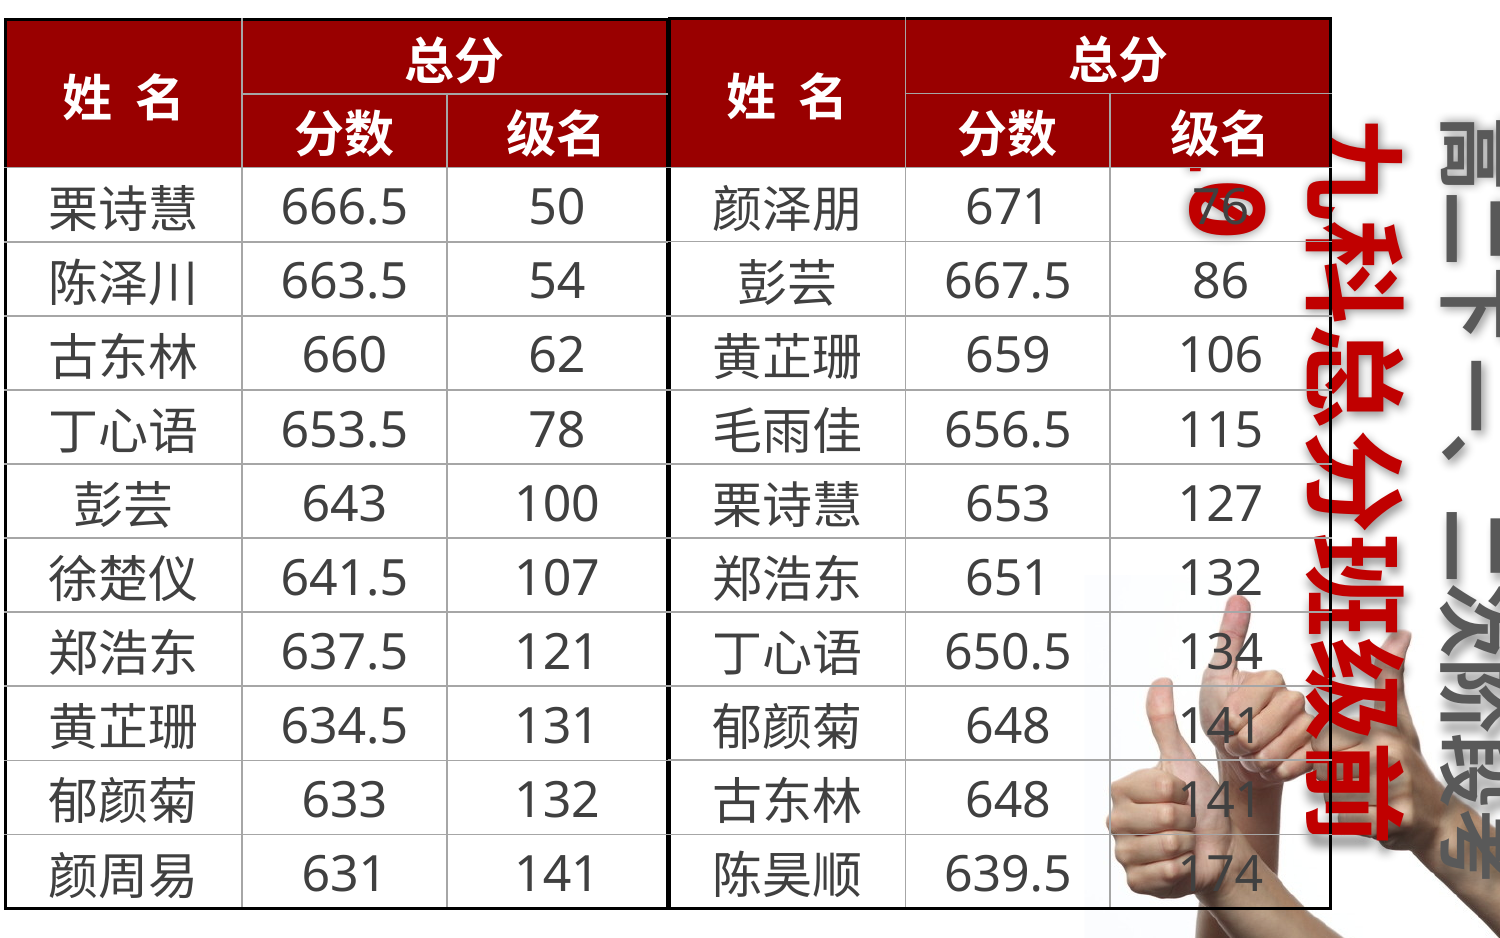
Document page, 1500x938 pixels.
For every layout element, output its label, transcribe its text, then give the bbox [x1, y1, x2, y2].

table_cell 659 [906, 317, 1109, 389]
table_cell 郁颜菊 [7, 761, 241, 834]
table_cell 100 [448, 465, 666, 537]
table_cell 黄芷珊 [671, 317, 905, 389]
table_cell 656.5 [906, 391, 1109, 463]
table_cell 634.5 [243, 687, 446, 760]
table_cell 121 [448, 613, 666, 685]
table_cell 131 [448, 687, 666, 760]
table_cell 郑浩东 [7, 613, 241, 685]
table_cell 667.5 [906, 242, 1109, 315]
table_cell 660 [243, 317, 446, 389]
table_cell 631 [243, 835, 446, 907]
table_cell 陈昊顺 [671, 835, 905, 907]
table_cell 丁心语 [671, 613, 905, 685]
table_cell 643 [243, 465, 446, 537]
table_cell 分数 [906, 94, 1109, 167]
table_cell 黄芷珊 [7, 687, 241, 760]
table_cell 62 [448, 317, 666, 389]
table_cell 丁心语 [7, 391, 241, 463]
table_cell 132 [448, 761, 666, 834]
text_box 高二下 一、二次阶段考 九科总分班级前10 [1332, 101, 1500, 574]
table_cell 78 [448, 391, 666, 463]
table_cell 76 [1111, 168, 1329, 241]
table_header 总分 [906, 20, 1329, 93]
table_cell 650.5 [906, 613, 1079, 685]
table_cell 132 [1111, 539, 1329, 573]
table_cell 653 [906, 465, 1109, 537]
table_cell 毛雨佳 [671, 391, 905, 463]
table_cell 栗诗慧 [671, 465, 905, 537]
table_cell 栗诗慧 [7, 168, 241, 241]
table_cell 彭芸 [7, 465, 241, 537]
table_cell 663.5 [243, 243, 446, 315]
table_header 总分 [243, 21, 666, 93]
table_cell 107 [448, 539, 666, 611]
table_cell 颜周易 [7, 835, 241, 907]
table_cell 648 [906, 687, 1079, 759]
table_cell 郁颜菊 [671, 687, 905, 759]
picture [1084, 574, 1500, 938]
table_header 姓 名 [671, 20, 905, 167]
table_cell 141 [448, 835, 666, 907]
table_cell 级名 [448, 95, 666, 167]
table_cell 54 [448, 243, 666, 315]
table_cell 级名 [1111, 94, 1329, 167]
table_cell 106 [1111, 317, 1329, 389]
table_cell 彭芸 [671, 242, 905, 315]
table_cell 50 [448, 168, 666, 241]
table_cell 古东林 [7, 317, 241, 389]
table_cell 651 [906, 539, 1109, 611]
table_cell 115 [1111, 391, 1329, 463]
table_cell 陈泽川 [7, 243, 241, 315]
table_cell 648 [906, 761, 1079, 834]
table_cell 徐楚仪 [7, 539, 241, 611]
table_cell 671 [906, 168, 1109, 241]
table_cell 633 [243, 761, 446, 834]
table_cell 古东林 [671, 761, 905, 834]
table_cell 637.5 [243, 613, 446, 685]
table_cell 127 [1111, 465, 1329, 537]
table_cell 颜泽朋 [671, 168, 905, 241]
table_cell 分数 [243, 95, 446, 167]
table_cell 86 [1111, 242, 1329, 315]
table_cell 641.5 [243, 539, 446, 611]
table_cell 666.5 [243, 168, 446, 241]
table_cell 郑浩东 [671, 539, 905, 611]
table_cell 639.5 [906, 835, 1079, 907]
table_header 姓 名 [7, 21, 241, 167]
table_cell 653.5 [243, 391, 446, 463]
